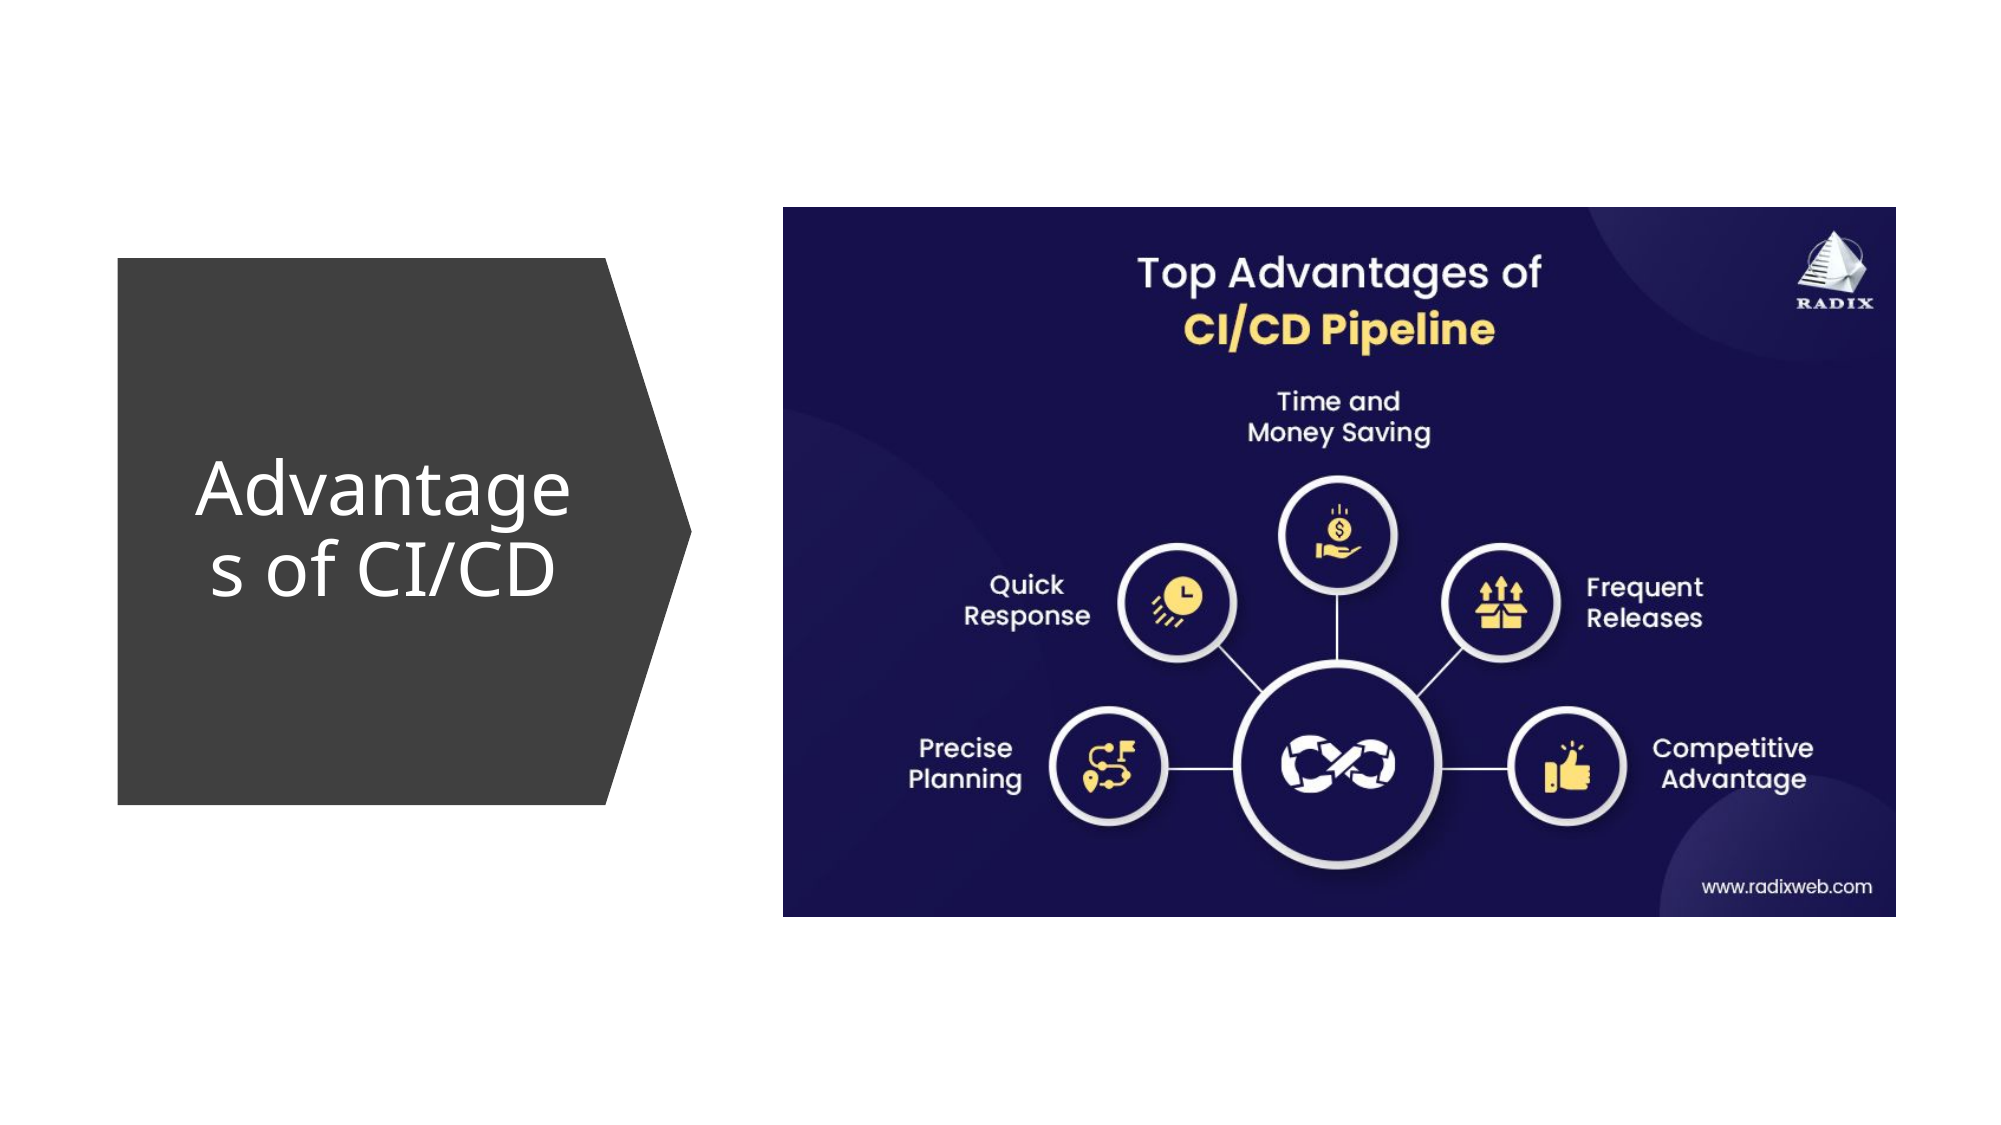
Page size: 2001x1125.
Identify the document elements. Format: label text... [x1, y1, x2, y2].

text_box [116, 257, 693, 807]
title Advantages of CI/CD [168, 322, 601, 741]
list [783, 207, 1896, 917]
